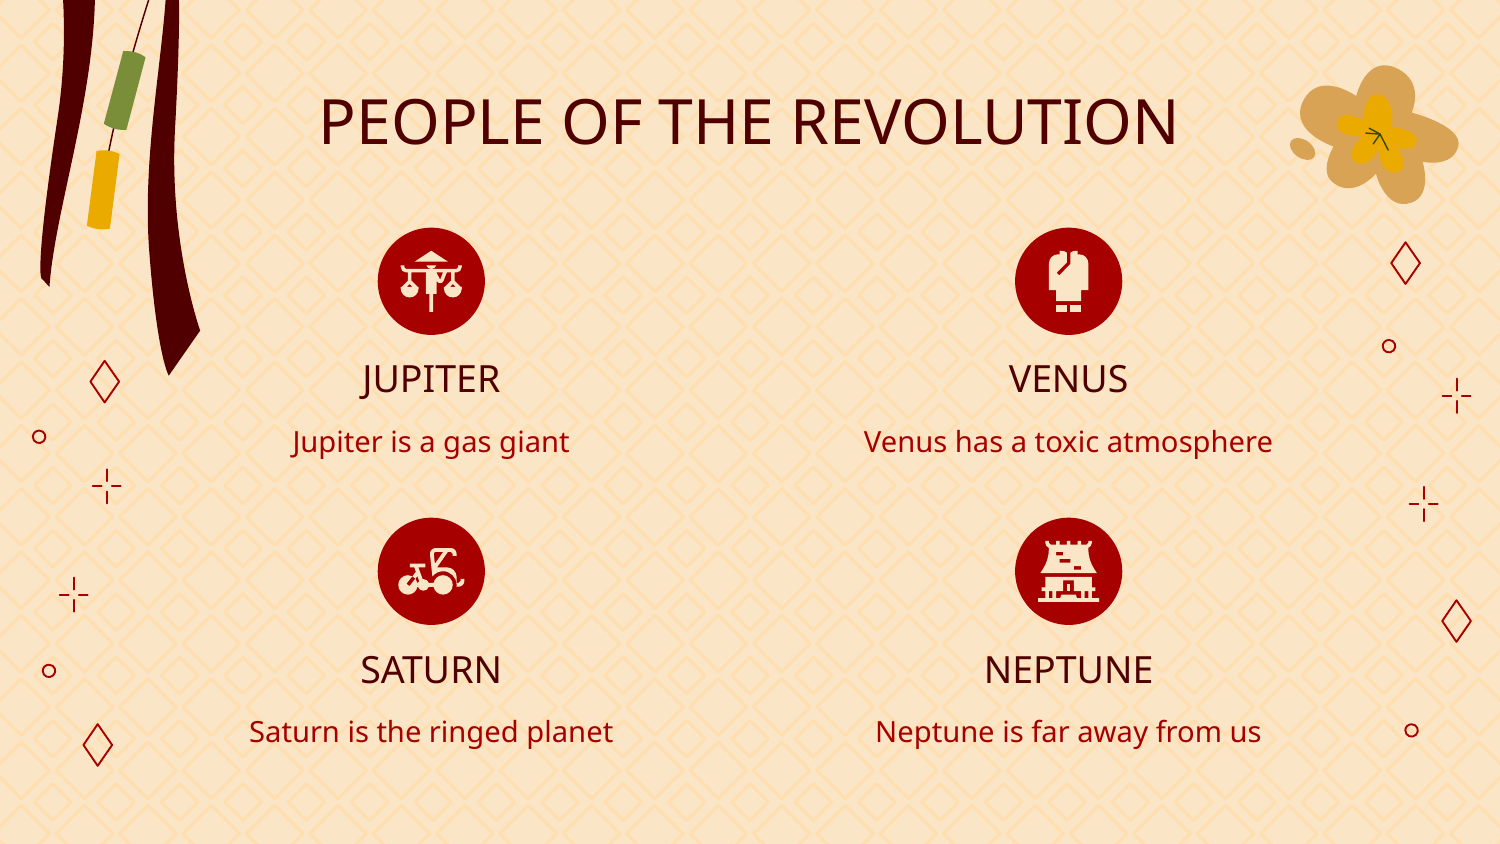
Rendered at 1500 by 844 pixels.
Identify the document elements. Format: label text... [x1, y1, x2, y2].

text_box [40, 0, 82, 288]
text_box [377, 227, 485, 335]
text_box [148, 0, 201, 376]
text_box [1048, 250, 1089, 313]
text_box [400, 250, 463, 313]
text_box [377, 517, 485, 625]
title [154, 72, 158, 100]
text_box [1037, 540, 1100, 603]
subtitle VENUS [833, 357, 1304, 416]
subtitle Venus has a toxic atmosphere [833, 416, 1304, 466]
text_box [397, 547, 465, 595]
subtitle NEPTUNE [833, 647, 1304, 706]
text_box [1015, 517, 1123, 625]
title PEOPLE OF THE REVOLUTION [175, 72, 1265, 167]
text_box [86, 0, 150, 230]
subtitle Jupiter is a gas giant [196, 407, 667, 466]
subtitle Neptune is far away from us [833, 706, 1304, 756]
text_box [1270, 31, 1485, 236]
subtitle JUPITER [196, 357, 667, 407]
text_box [1015, 227, 1123, 335]
subtitle SATURN [196, 647, 667, 698]
subtitle Saturn is the ringed planet [196, 698, 667, 756]
